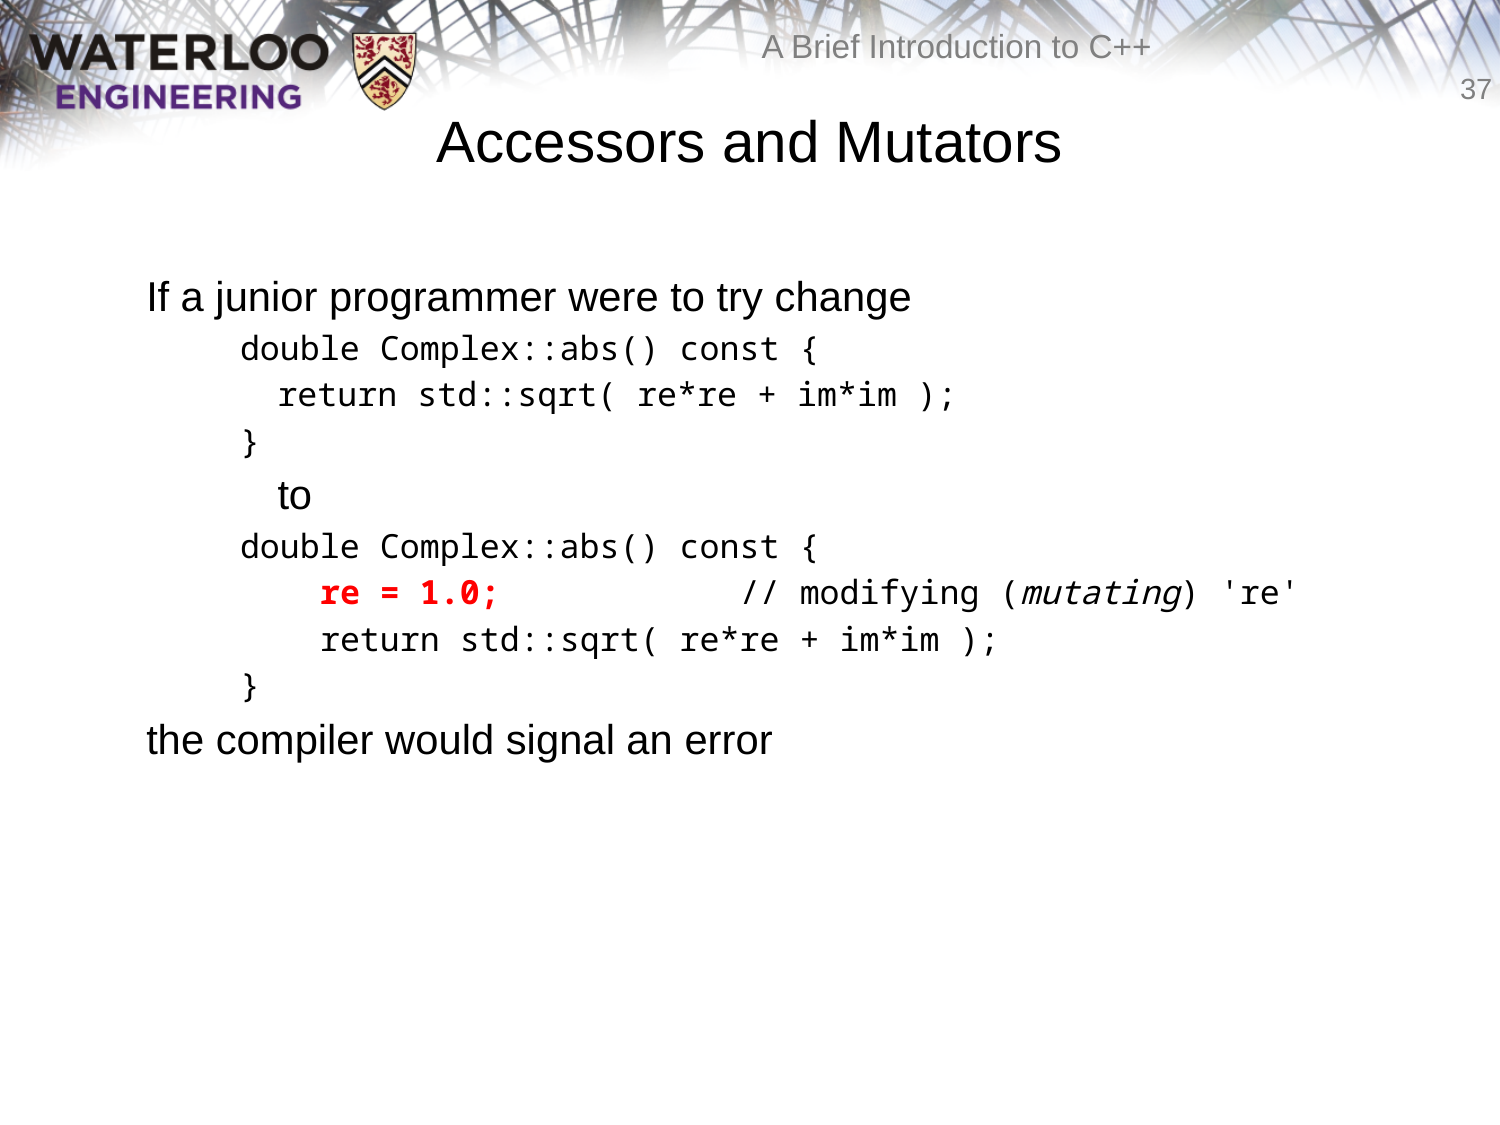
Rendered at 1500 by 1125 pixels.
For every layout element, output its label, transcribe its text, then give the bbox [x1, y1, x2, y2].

picture [0, 0, 1500, 1125]
list If a junior programmer were to try change double Complex::abs() const { return std::sqrt( re*re + im*im ); } to double Complex::abs() const { re = 1.0; // modifying (mutating) 're' return std::sqrt( re*re + im*im ); } the compiler would signal an error [74, 262, 1426, 1006]
title Accessors and Mutators [74, 44, 1426, 233]
